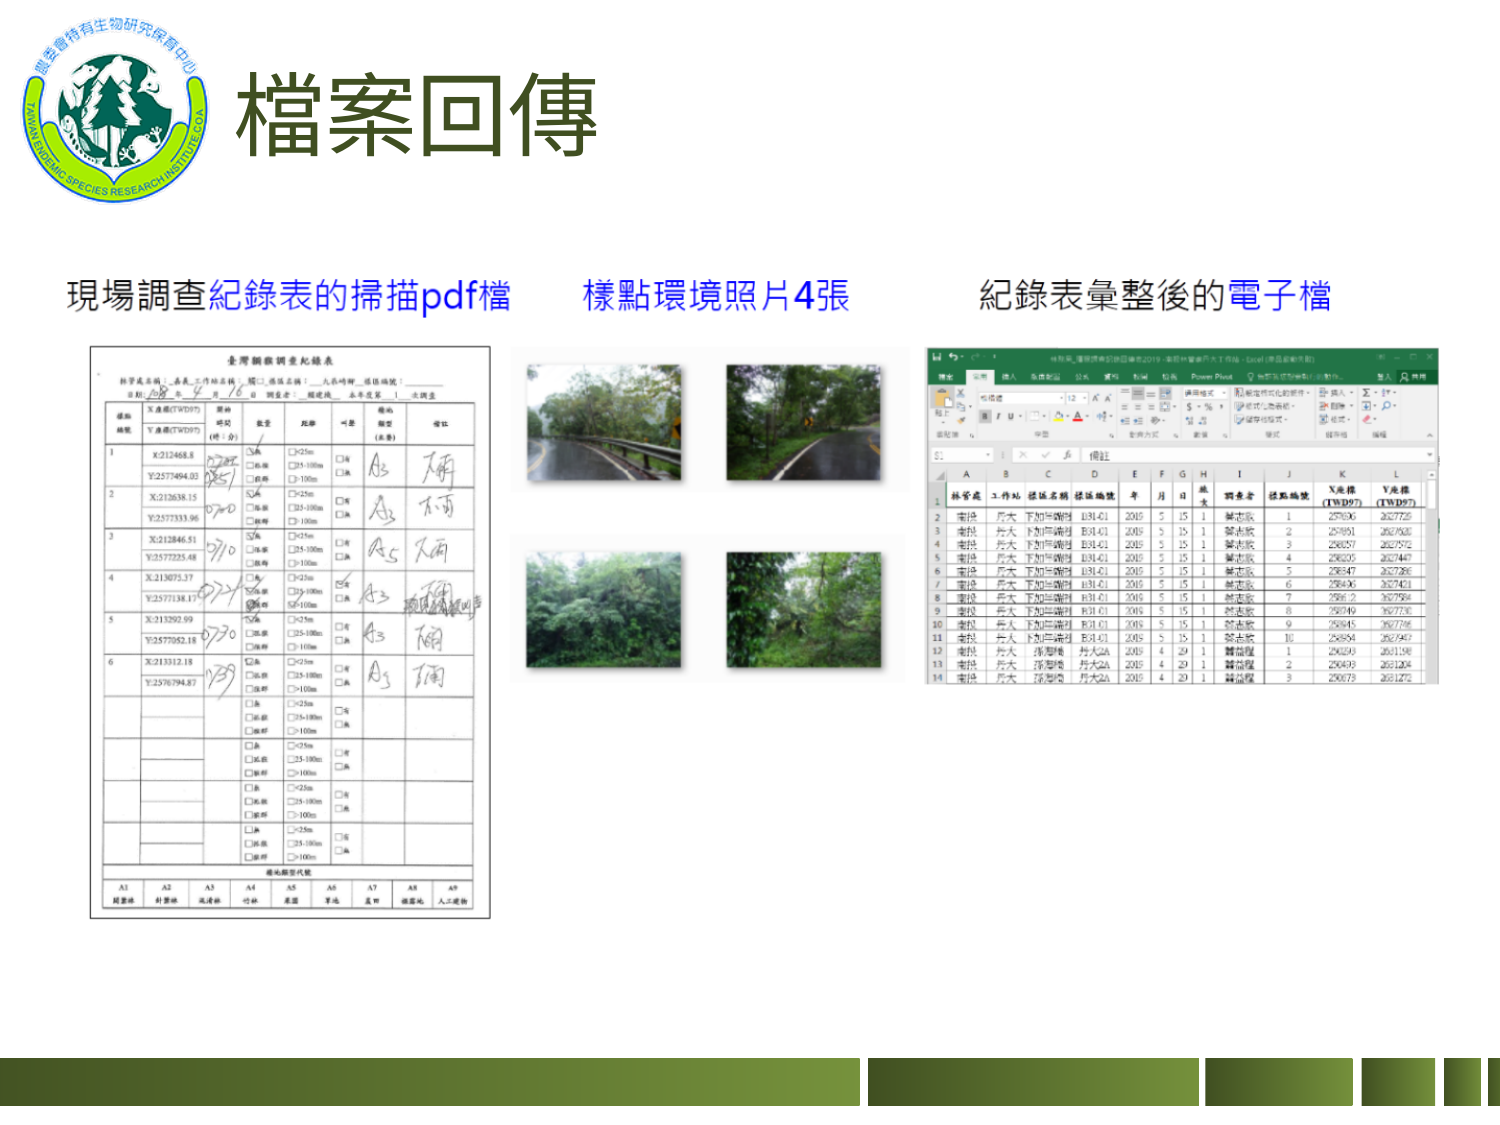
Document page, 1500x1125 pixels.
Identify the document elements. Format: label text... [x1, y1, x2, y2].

title 檔案回傳 [218, 19, 1480, 207]
picture [41, 255, 1495, 950]
picture [17, 17, 211, 207]
